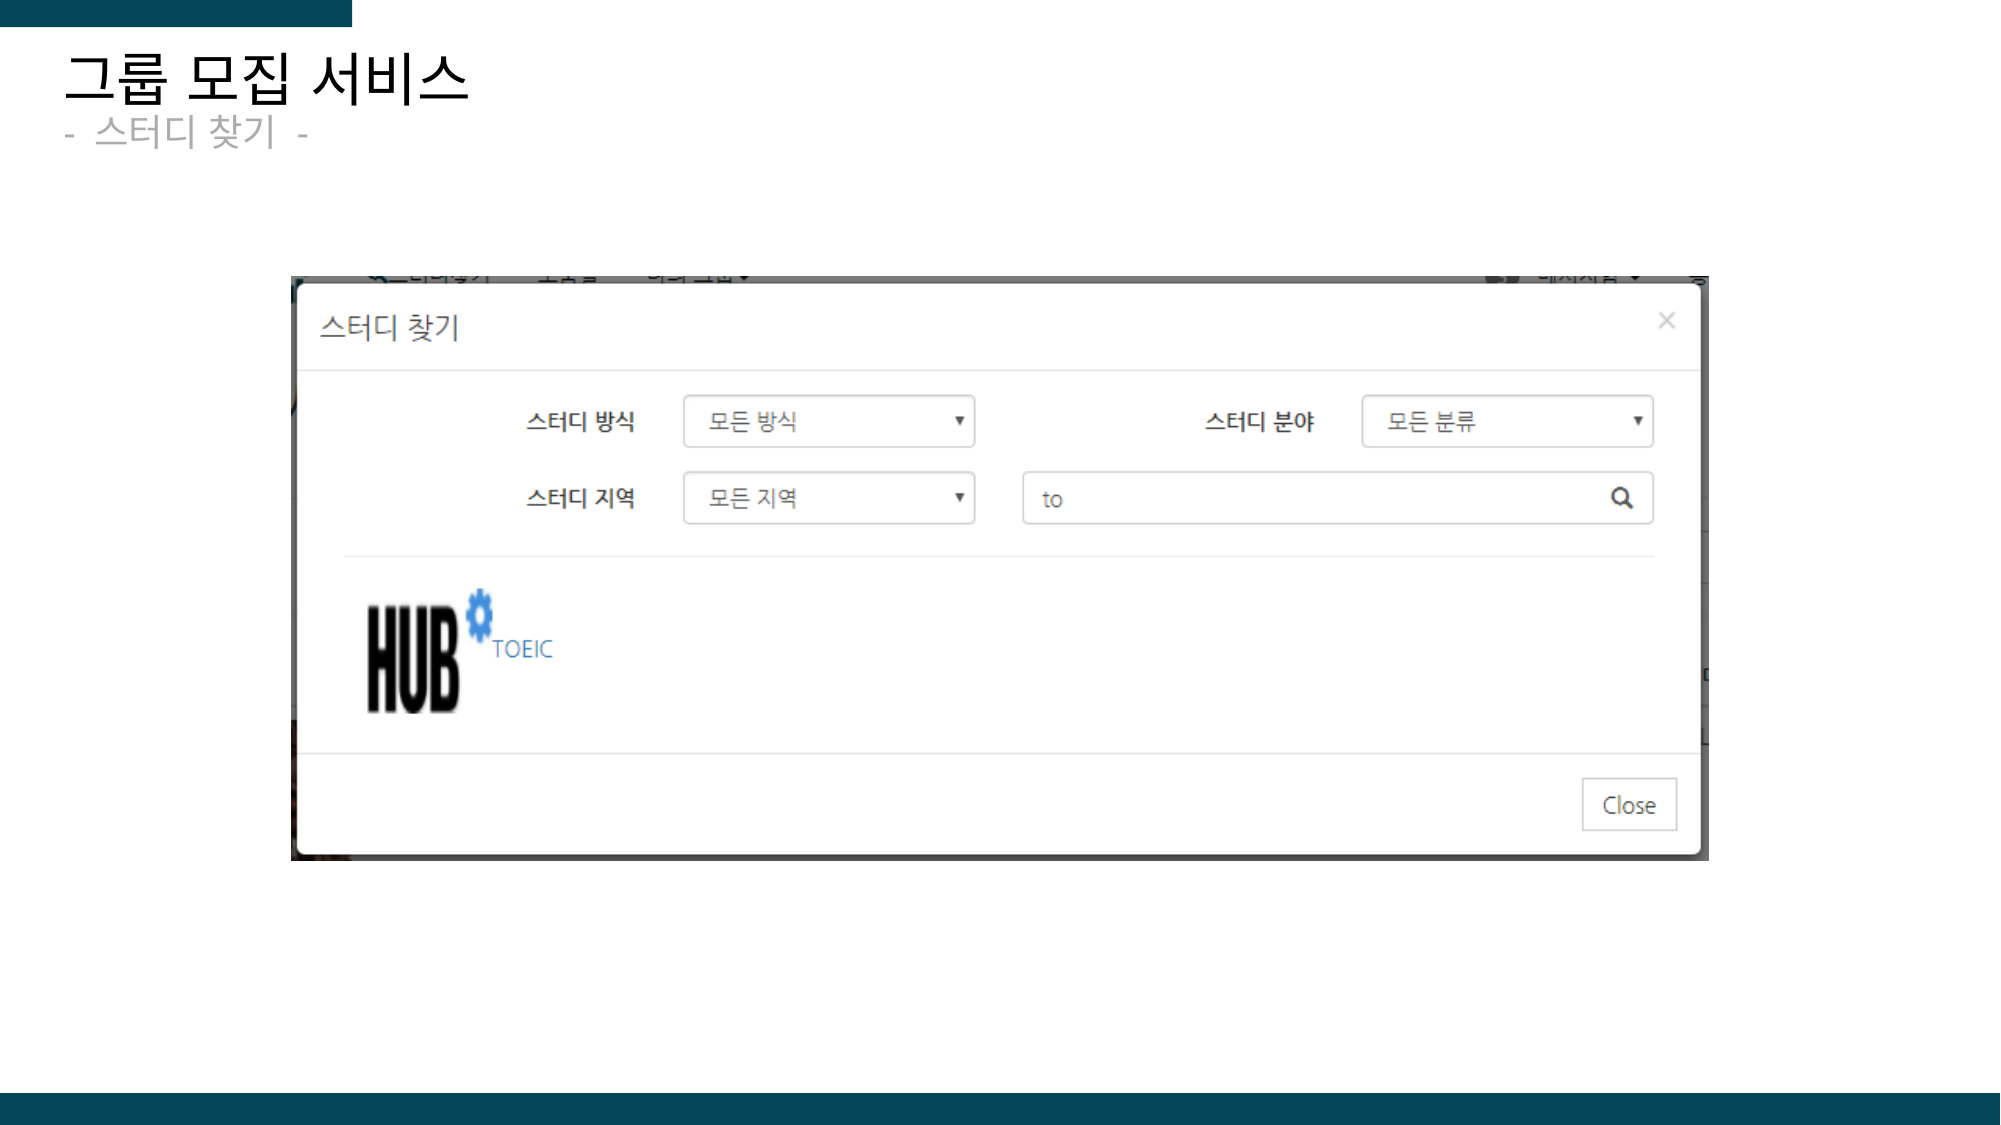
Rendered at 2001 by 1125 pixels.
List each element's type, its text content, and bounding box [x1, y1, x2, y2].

picture [291, 276, 1709, 861]
title 그룹 모집 서비스 - 스터디 찾기 - [48, 43, 828, 110]
